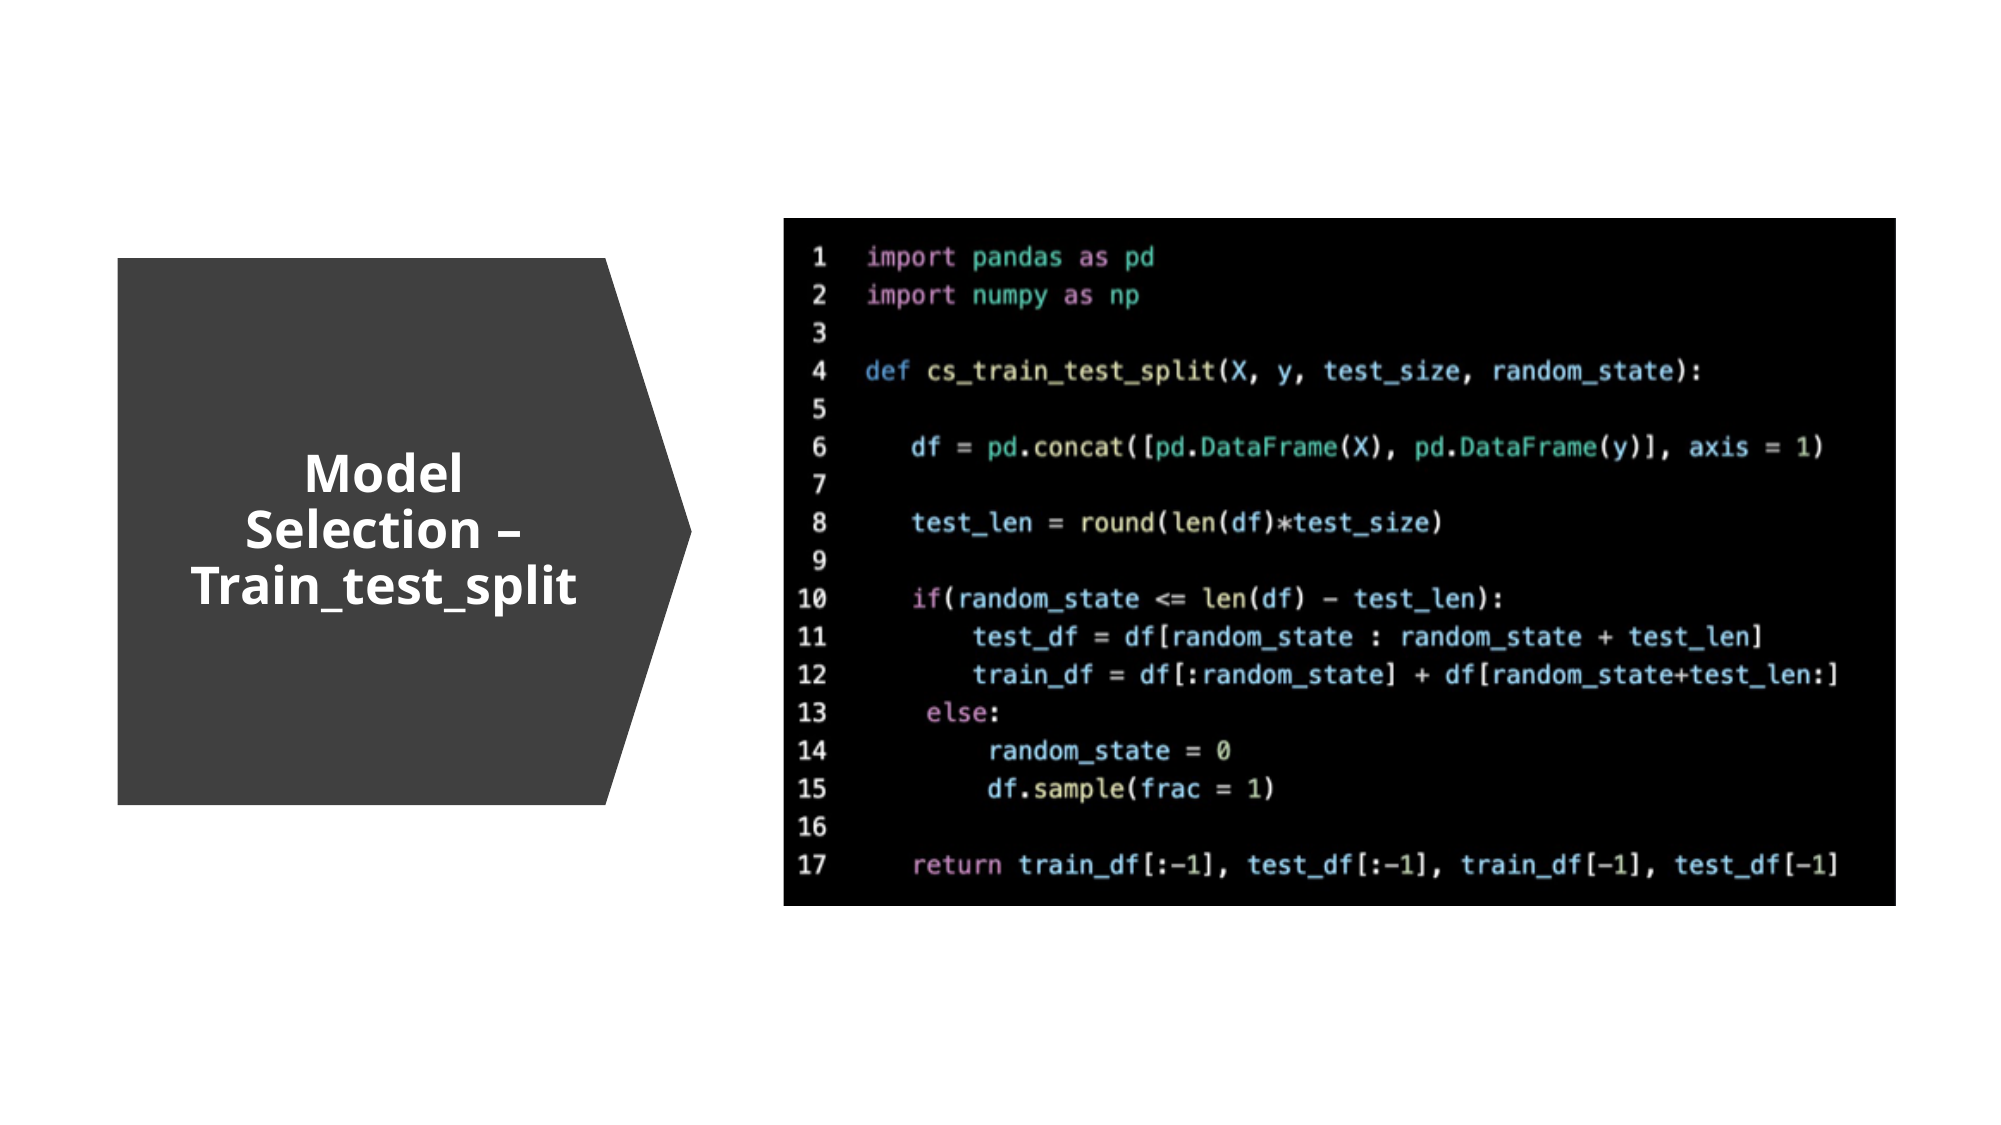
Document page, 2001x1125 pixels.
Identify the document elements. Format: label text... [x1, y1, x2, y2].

picture [783, 218, 1896, 906]
text_box [116, 257, 693, 807]
title Model Selection – Train_test_split [168, 322, 601, 741]
